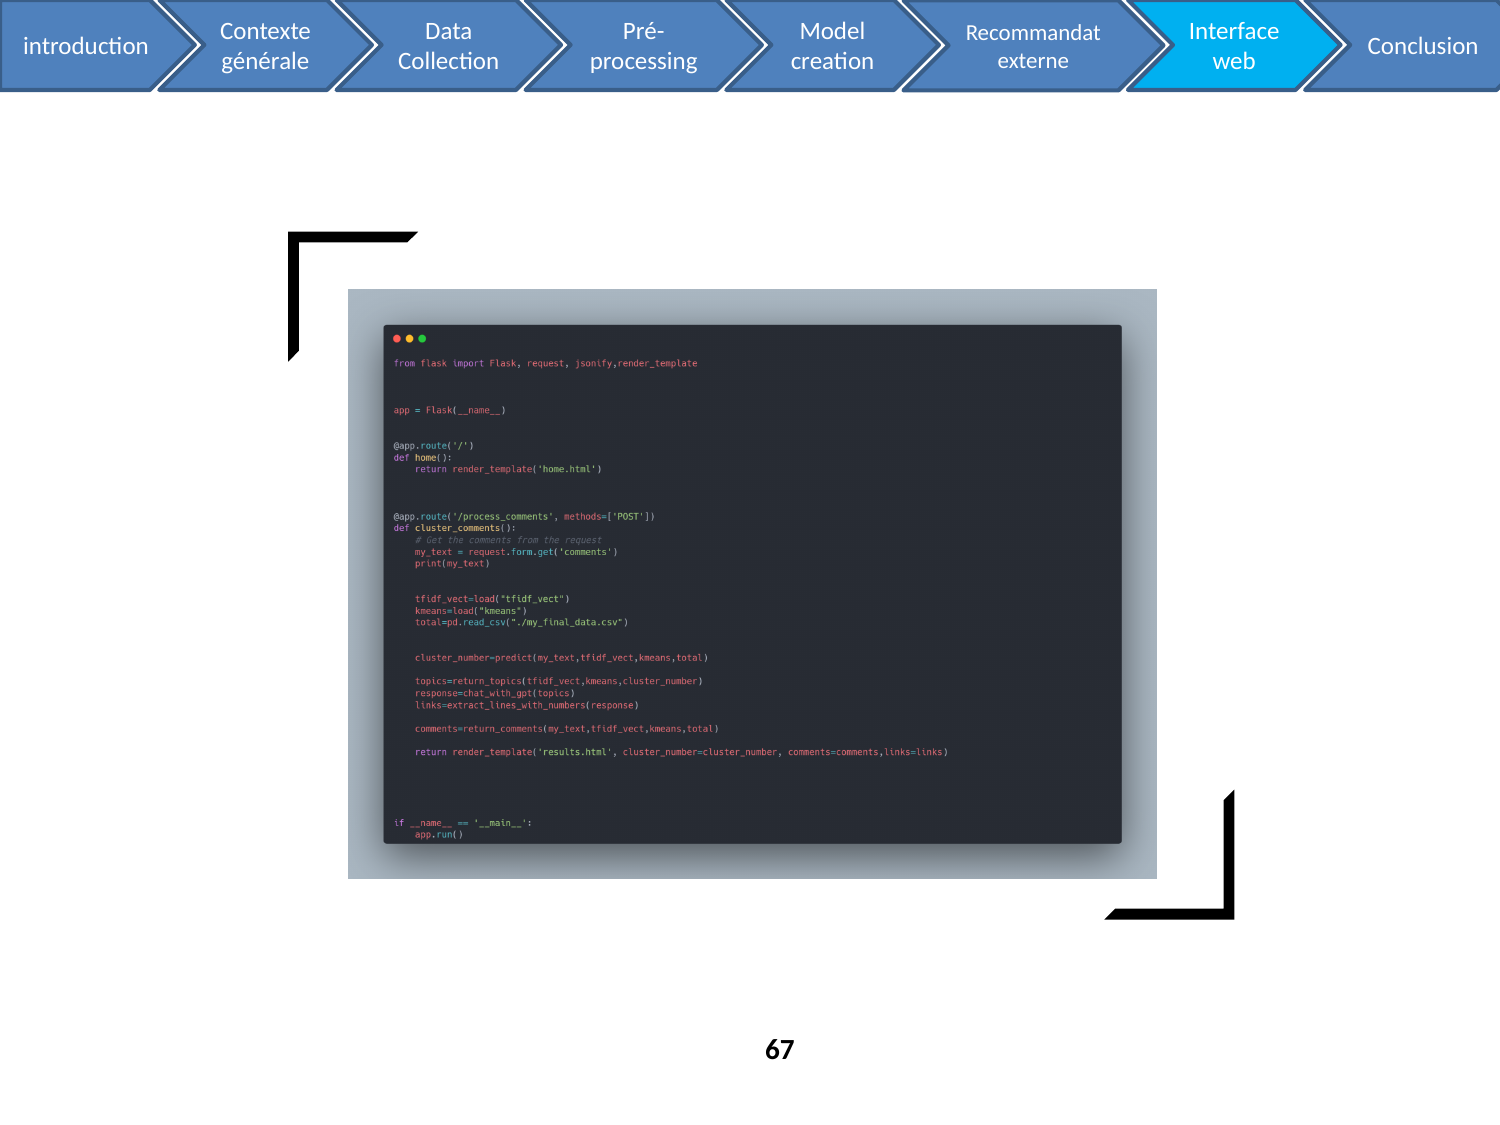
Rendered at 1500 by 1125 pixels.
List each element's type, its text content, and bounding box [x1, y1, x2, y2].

text_box [288, 231, 419, 362]
text_box Recommandat externe [903, 0, 1164, 91]
picture [348, 289, 1157, 879]
text_box [1104, 789, 1235, 920]
text_box Pré-processing [525, 0, 762, 90]
text_box Model creation [726, 0, 939, 90]
text_box introduction [0, 0, 195, 90]
text_box Contexte générale [159, 0, 372, 90]
text_box Interface web [1127, 0, 1341, 90]
text_box Conclusion [1305, 0, 1500, 90]
text_box 67 [749, 1023, 868, 1074]
text_box Data Collection [336, 0, 562, 90]
